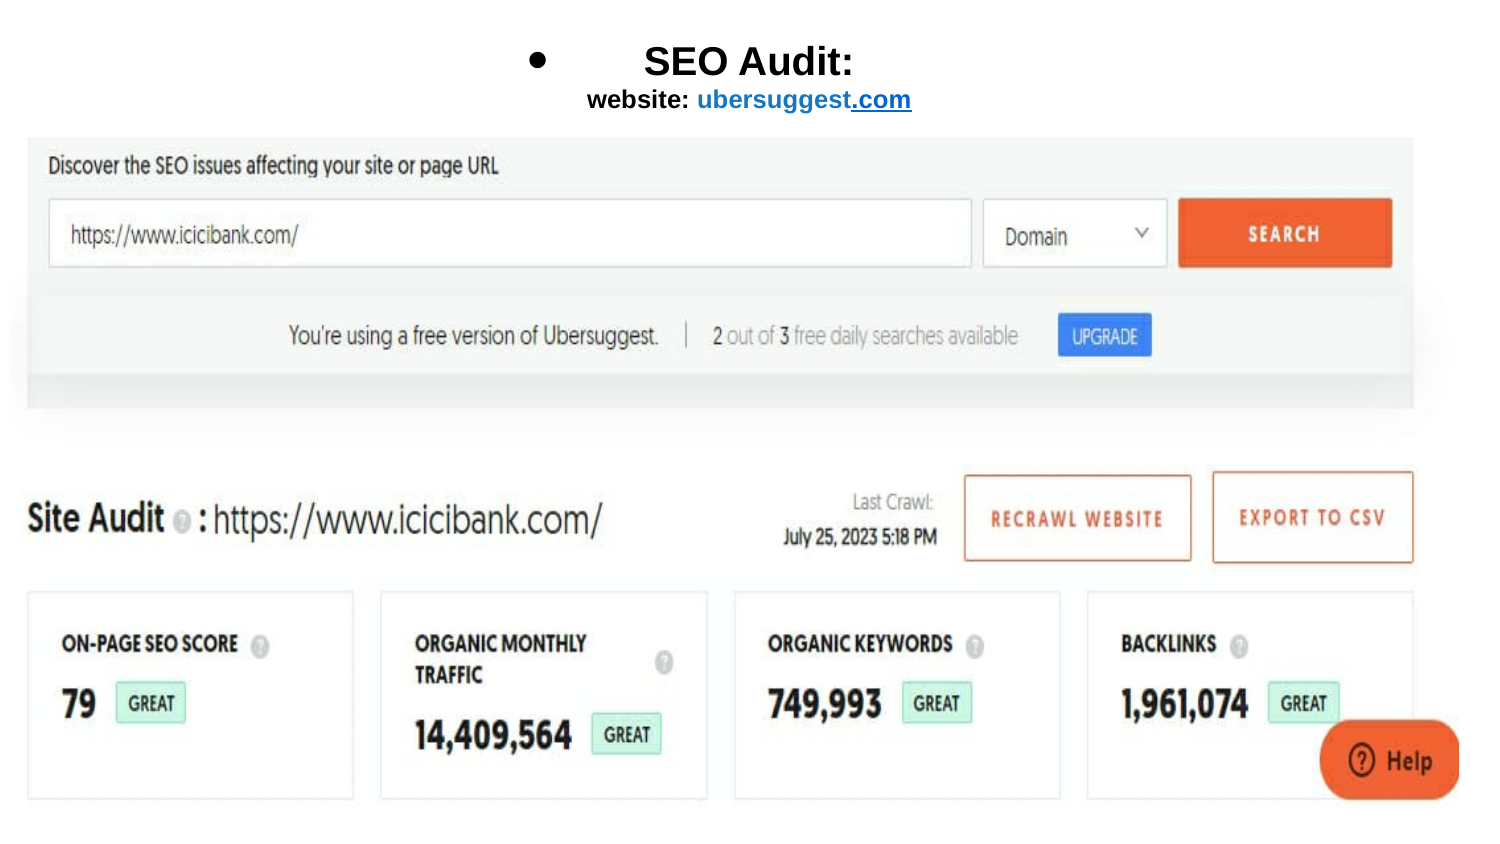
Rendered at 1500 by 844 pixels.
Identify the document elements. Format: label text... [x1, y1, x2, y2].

title SEO Audit: website: ubersuggest.com [28, 27, 1427, 122]
picture [9, 137, 1460, 809]
